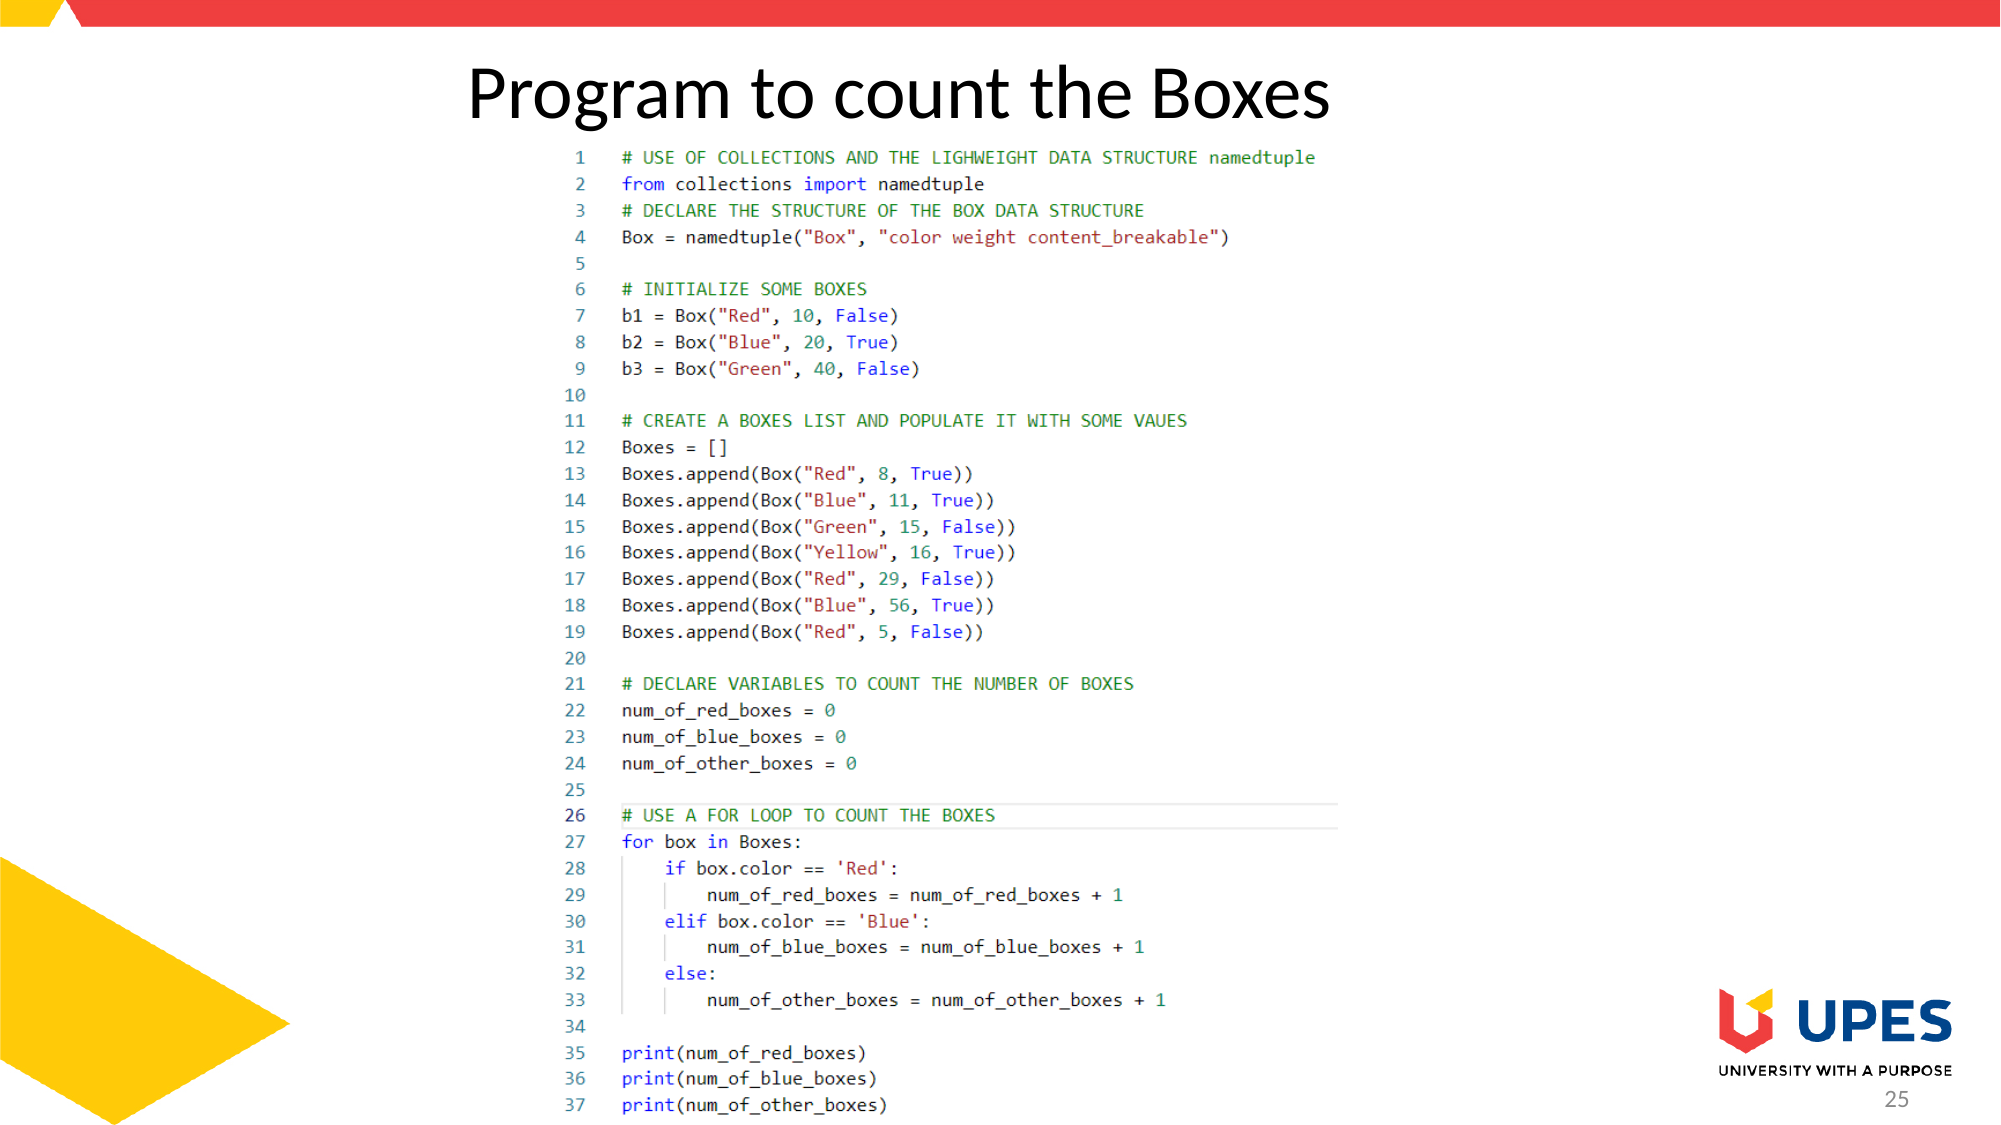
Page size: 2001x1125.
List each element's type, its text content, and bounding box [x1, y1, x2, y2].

title Program to count the Boxes [0, 34, 1800, 142]
picture [0, 0, 2001, 1125]
